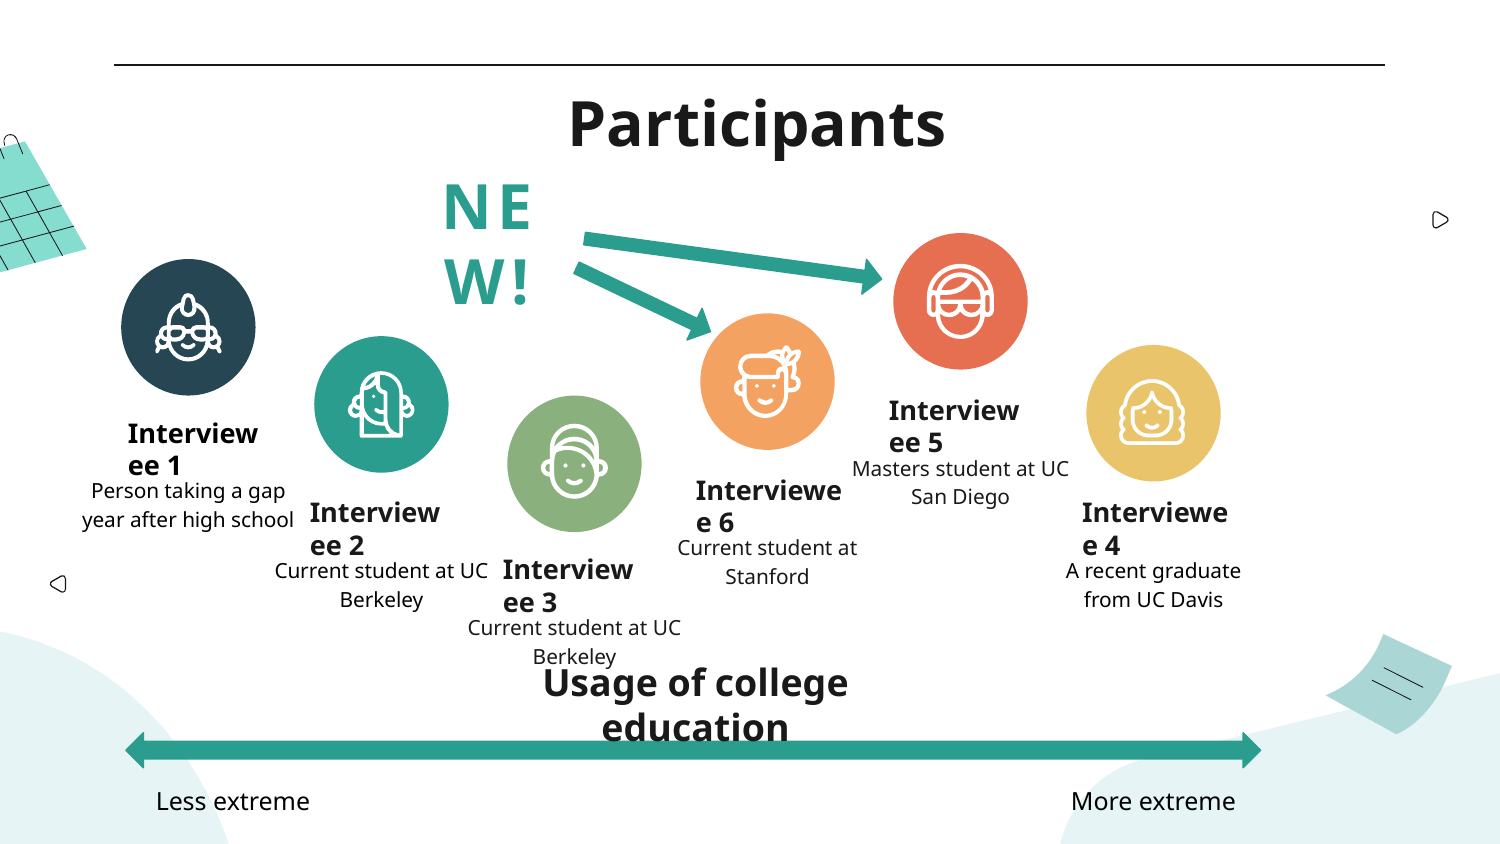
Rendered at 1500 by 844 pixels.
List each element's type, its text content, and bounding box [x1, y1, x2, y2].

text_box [700, 313, 835, 451]
text_box N E W ! [398, 206, 576, 279]
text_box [1325, 633, 1453, 735]
text_box More extreme [1028, 765, 1279, 829]
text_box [313, 335, 449, 473]
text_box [255, 499, 508, 649]
text_box [583, 232, 882, 295]
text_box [834, 396, 1087, 546]
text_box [448, 556, 701, 706]
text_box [120, 258, 256, 396]
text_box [62, 419, 314, 569]
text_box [641, 476, 894, 626]
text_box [507, 395, 642, 533]
text_box [576, 262, 695, 340]
text_box Usage of college education [470, 675, 921, 733]
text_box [1027, 499, 1280, 649]
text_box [1086, 344, 1221, 482]
text_box Less extreme [107, 765, 359, 829]
text_box Participants [82, 81, 1433, 161]
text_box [893, 232, 1028, 370]
text_box [126, 732, 1261, 765]
